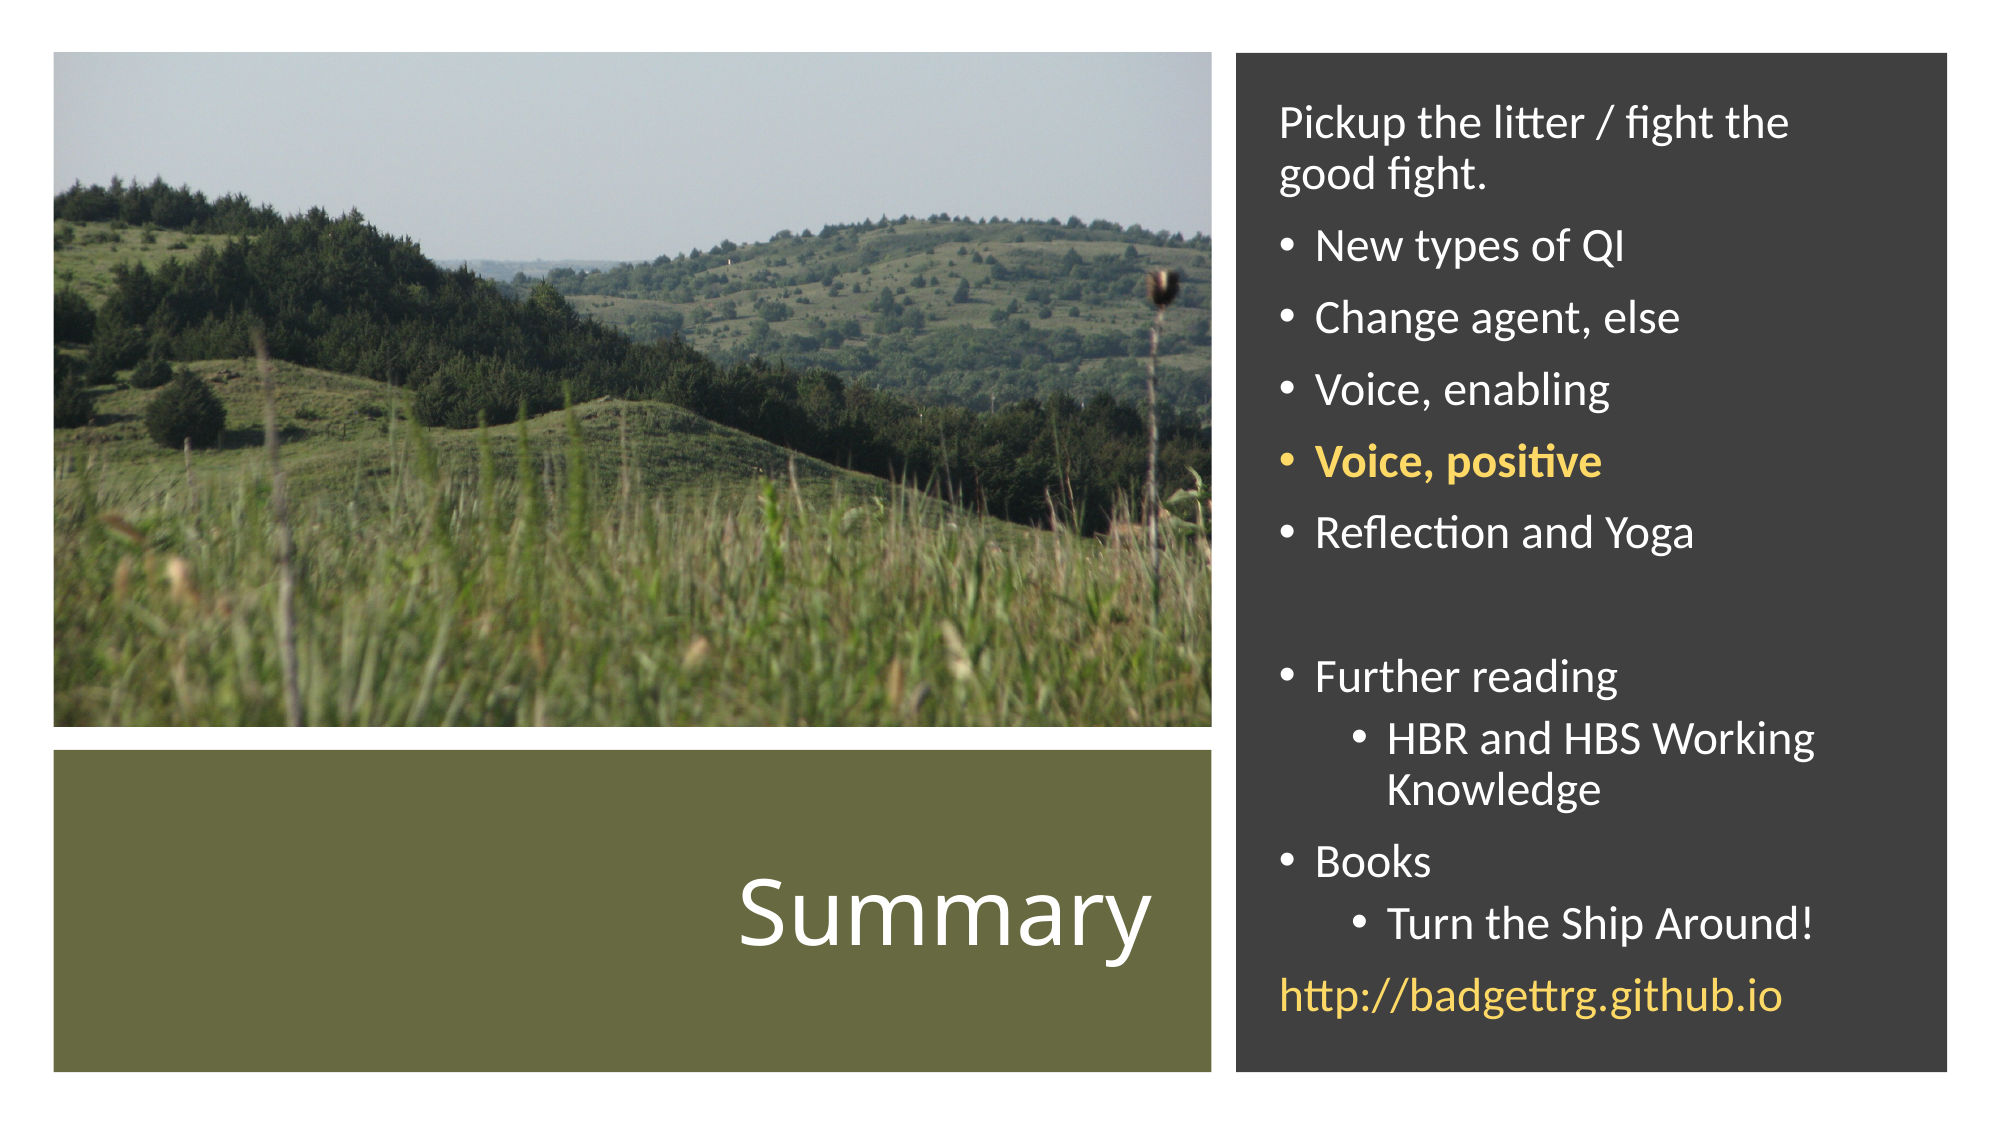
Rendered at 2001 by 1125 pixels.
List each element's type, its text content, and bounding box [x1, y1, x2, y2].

text_box [53, 749, 1212, 1073]
list Pickup the litter / fight the good fight. New types of QI Change agent, else Voice, enabling Voice, positive Reflection and Yoga Further reading HBR and HBS Working Knowledge Books Turn the Ship Around! http://badgettrg.github.io [1263, 86, 1914, 1033]
picture [53, 52, 1212, 727]
title Summary [85, 782, 1168, 1049]
text_box [1235, 52, 1948, 1073]
